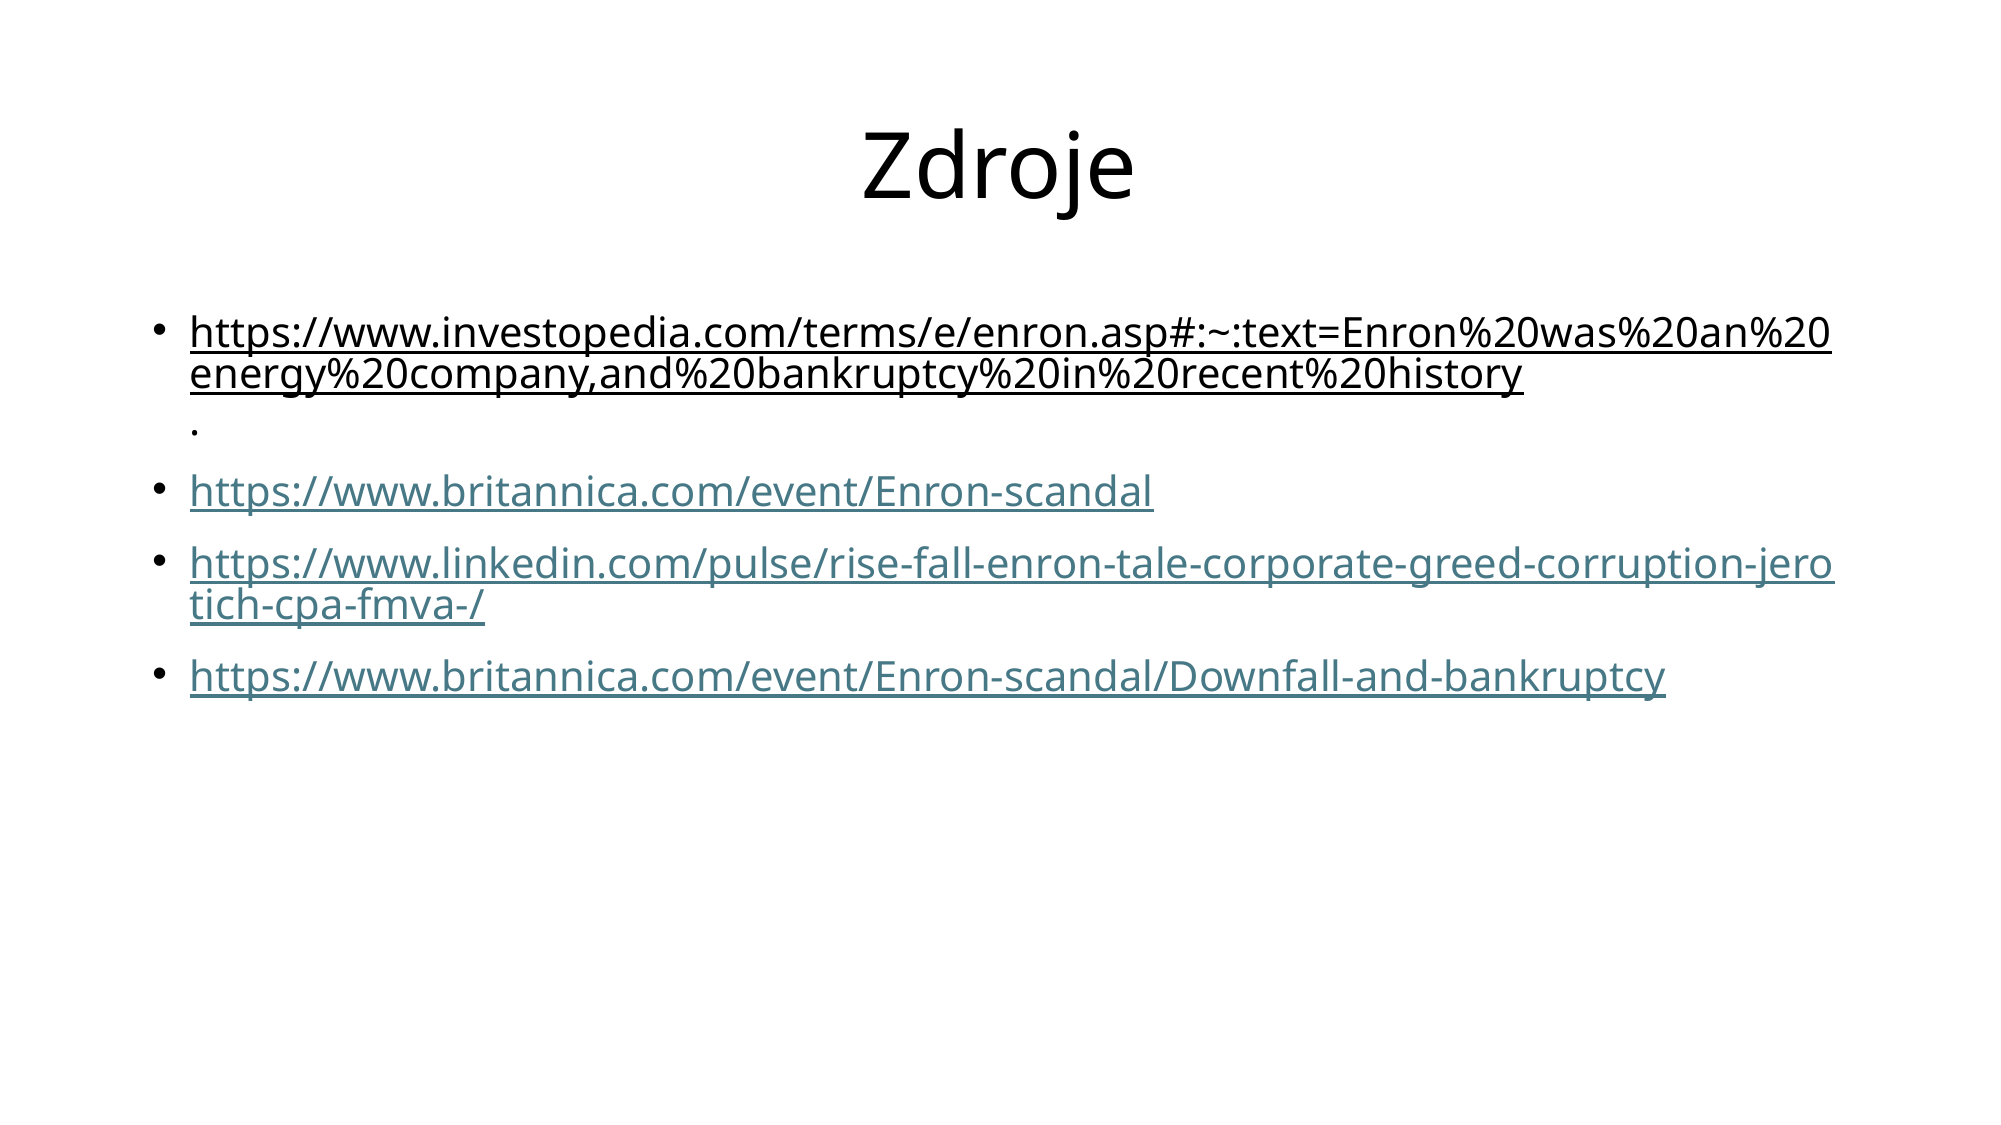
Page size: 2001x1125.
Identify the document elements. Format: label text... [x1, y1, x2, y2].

list https://www.investopedia.com/terms/e/enron.asp#:~:text=Enron%20was%20an%20energy%20company,and%20bankruptcy%20in%20recent%20history. https://www.britannica.com/event/Enron-scandal https://www.linkedin.com/pulse/rise-fall-enron-tale-corporate-greed-corruption-jerotich-cpa-fmva-/ https://www.britannica.com/event/Enron-scandal/Downfall-and-bankruptcy [137, 299, 1863, 1014]
title Zdroje [137, 59, 1863, 278]
